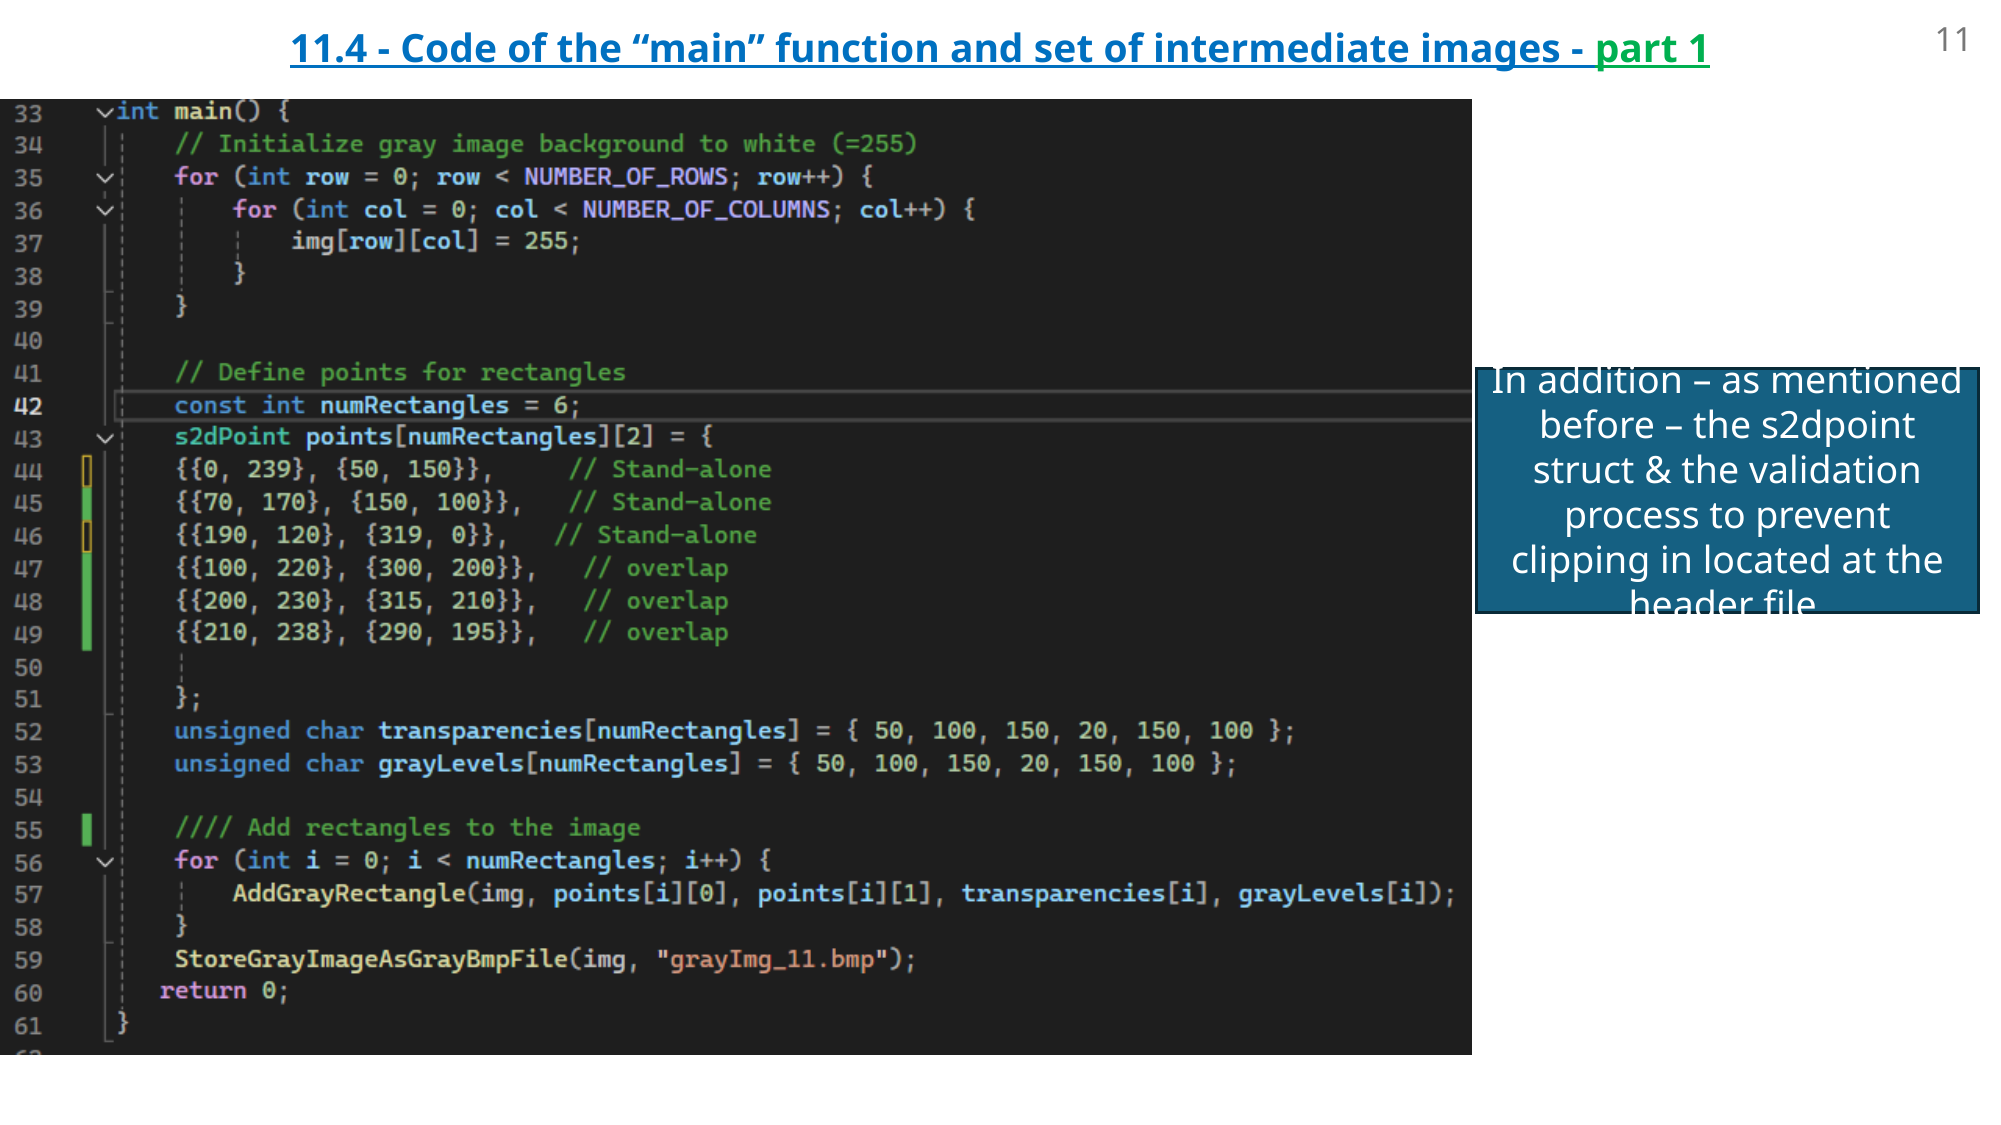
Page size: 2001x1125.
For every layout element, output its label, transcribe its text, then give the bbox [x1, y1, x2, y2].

text_box 11 [1919, 10, 2000, 71]
text_box 11.4 - Code of the “main” function and set of intermediate images - part 1 [272, 0, 1728, 100]
picture [0, 99, 1473, 1055]
text_box In addition – as mentioned before – the s2dpoint struct & the validation process to prevent clipping in located at the header file [1475, 367, 1980, 614]
